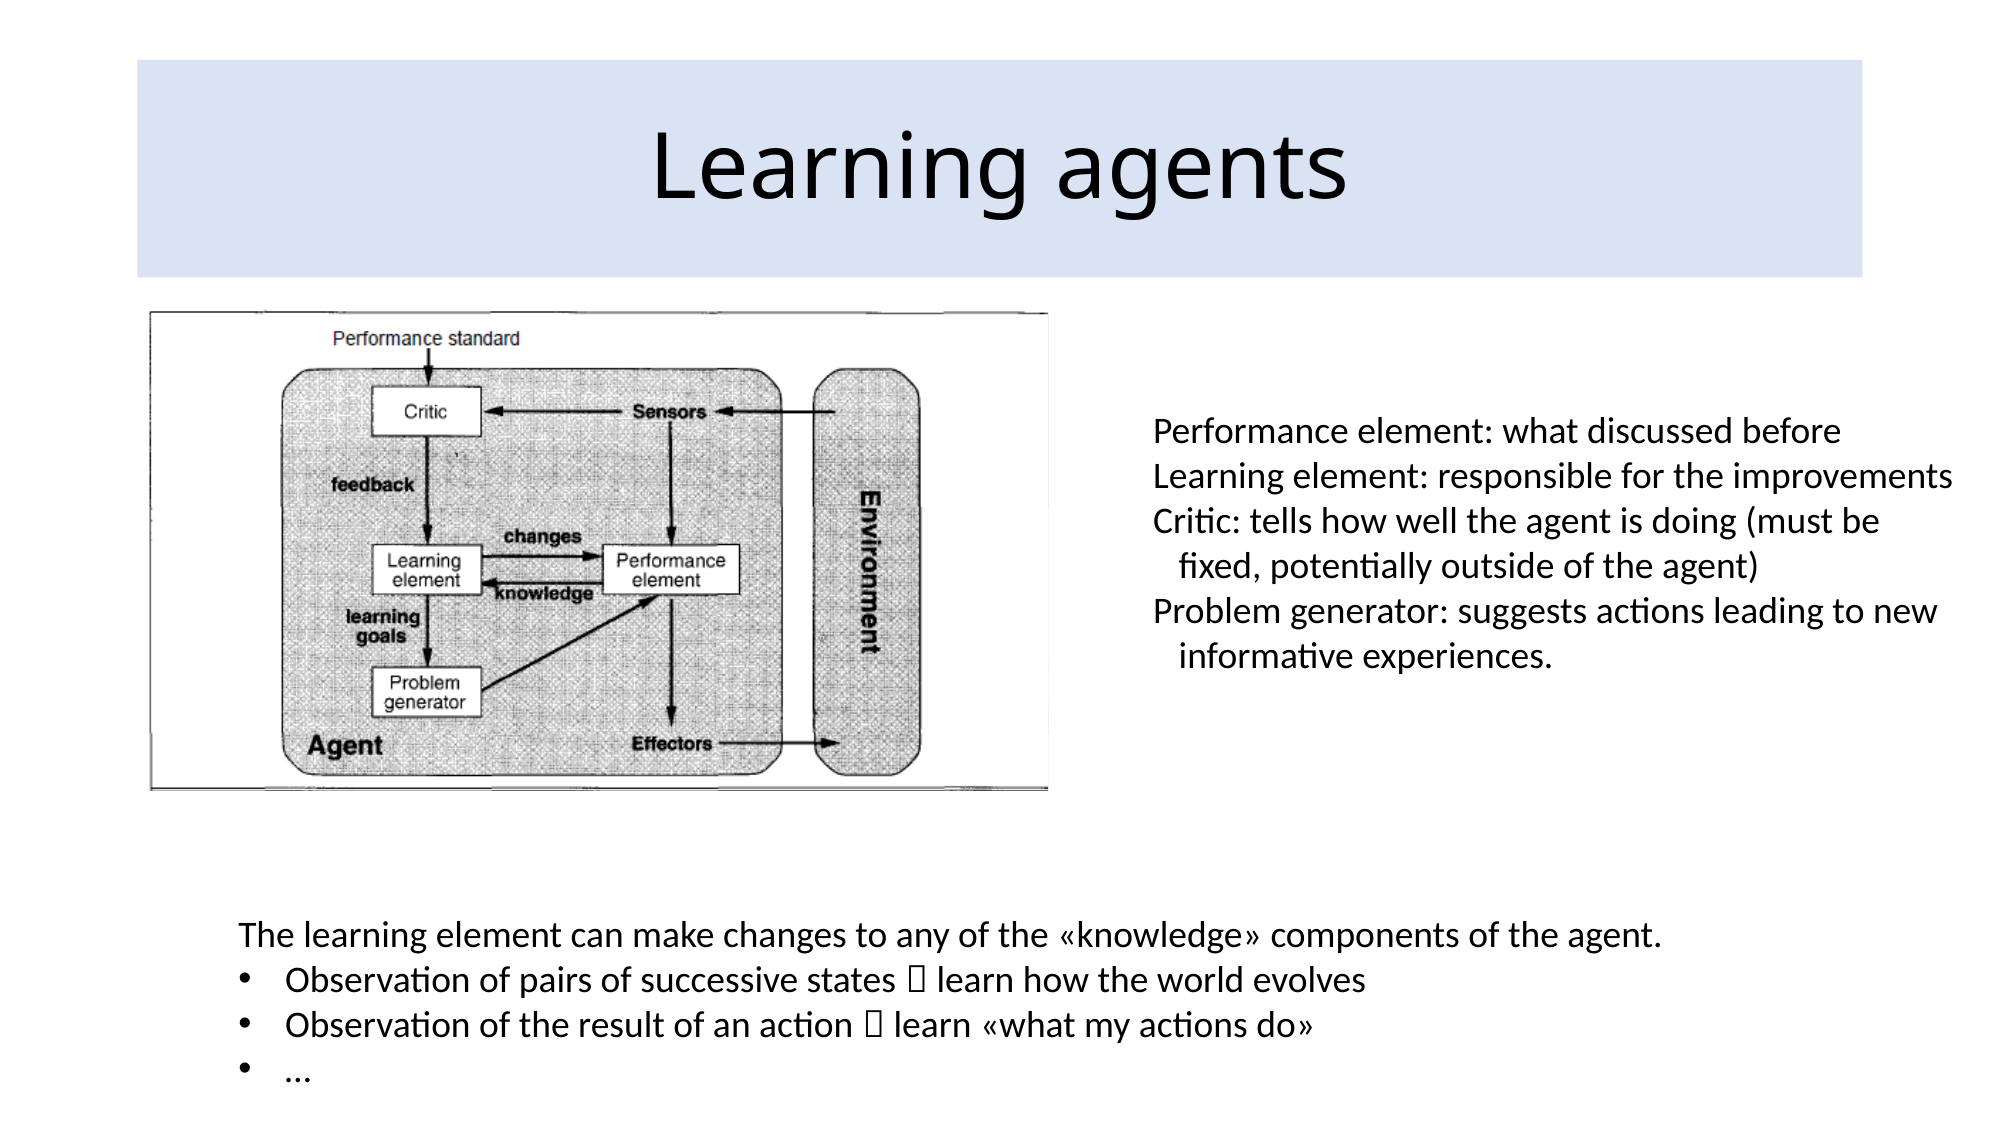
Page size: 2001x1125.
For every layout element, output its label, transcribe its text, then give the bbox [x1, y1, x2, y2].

text_box The learning element can make changes to any of the «knowledge» components of the agent. Observation of pairs of successive states  learn how the world evolves Observation of the result of an action  learn «what my actions do» … [223, 902, 1680, 1125]
title Learning agents [137, 59, 1863, 278]
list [137, 303, 1049, 791]
text_box Performance element: what discussed before Learning element: responsible for the improvements Critic: tells how well the agent is doing (must be fixed, potentially outside of the agent) Problem generator: suggests actions leading to new informative experiences. [1138, 398, 1970, 684]
